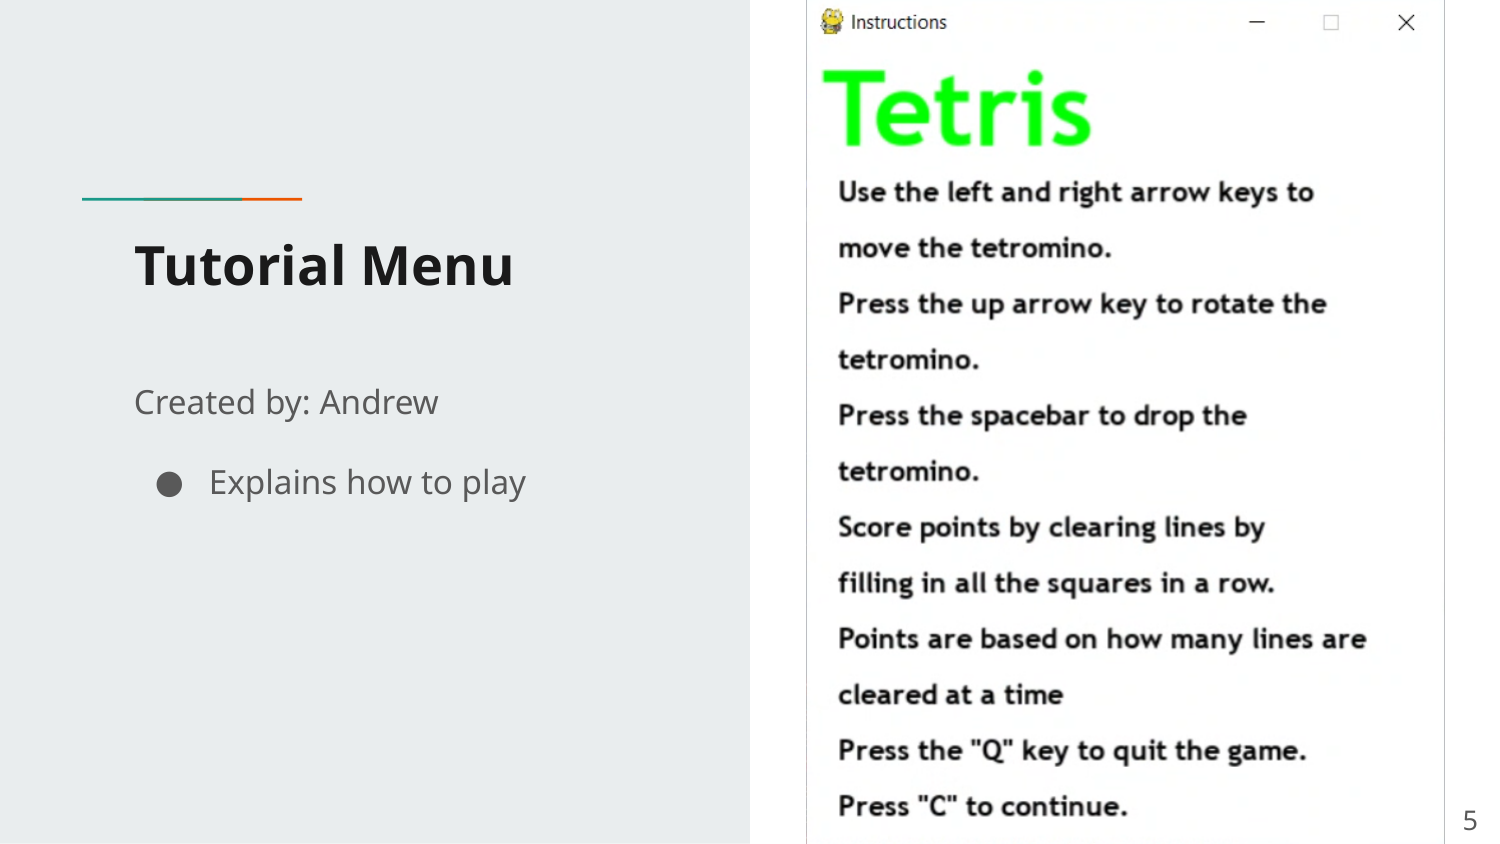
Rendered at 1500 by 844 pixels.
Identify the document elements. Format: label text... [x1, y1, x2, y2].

text_box 5 [1450, 788, 1500, 844]
subtitle Created by: Andrew Explains how to play [118, 366, 661, 644]
picture [806, 0, 1445, 844]
title Tutorial Menu [119, 216, 662, 494]
